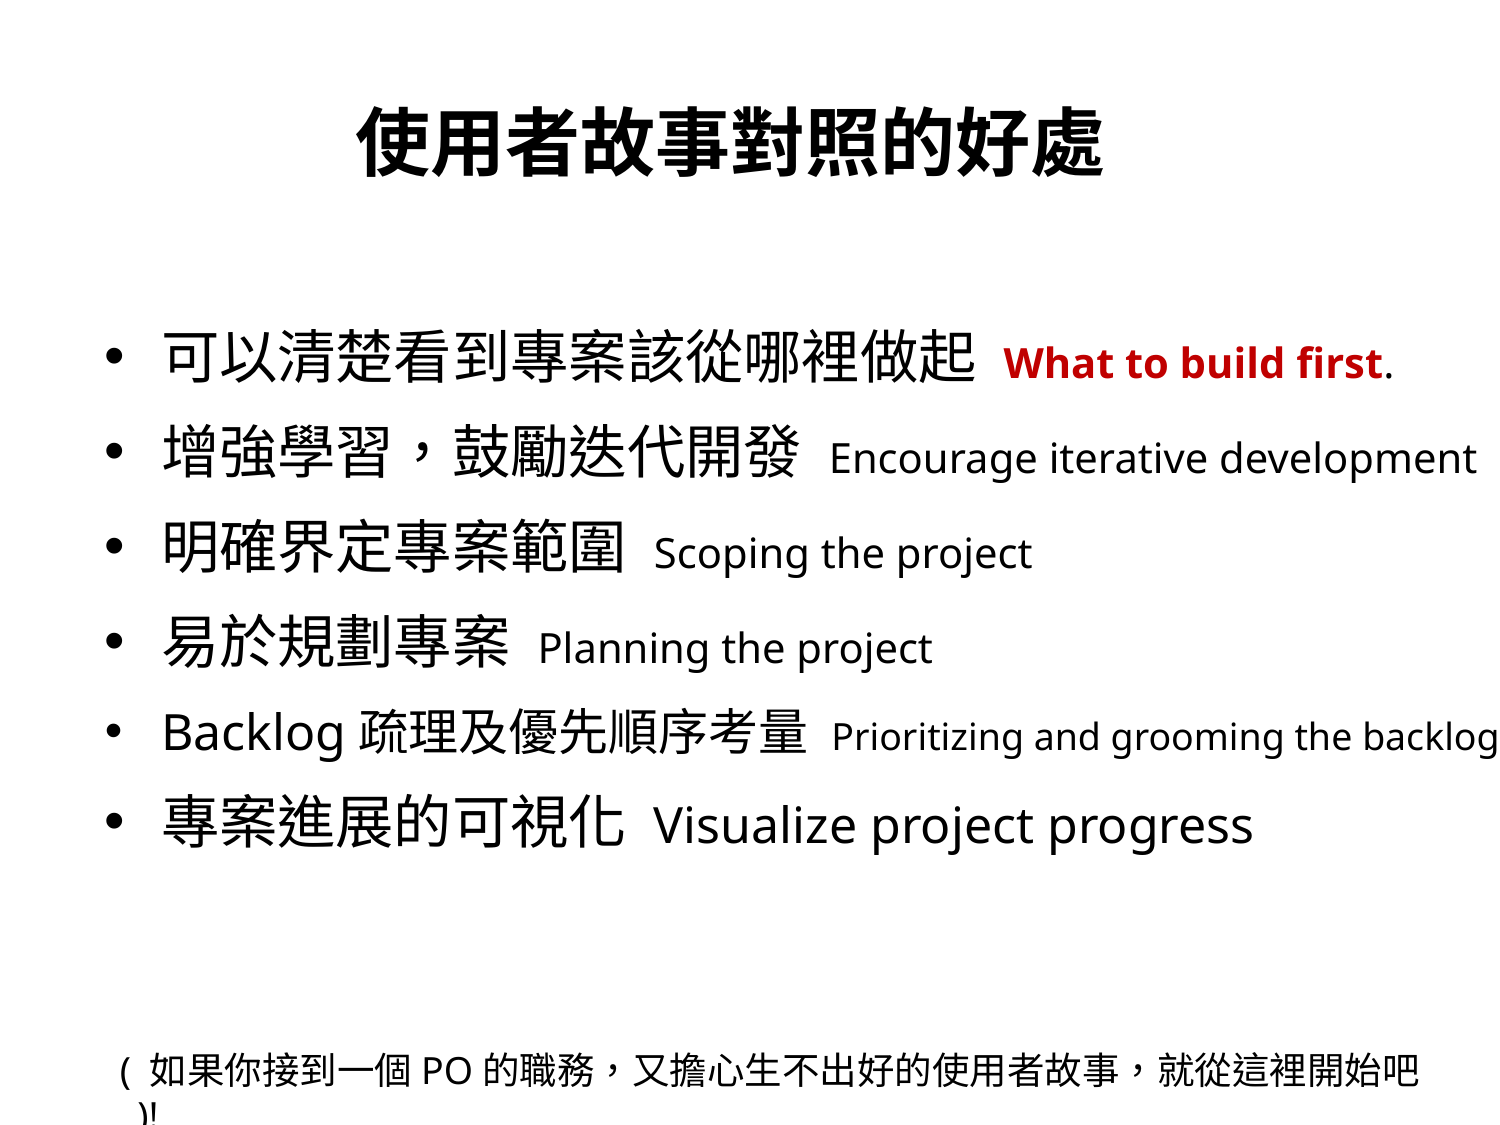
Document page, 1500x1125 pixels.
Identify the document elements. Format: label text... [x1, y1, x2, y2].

text_box 可以清楚看到專案該從哪裡做起 What to build first. 增強學習，鼓勵迭代開發 Encourage iterative development 明確界定專案範圍 Scoping the project 易於規劃專案 Planning the project Backlog疏理及優先順序考量 Prioritizing and grooming the backlog 專案進展的可視化 Visualize project progress [90, 313, 1500, 863]
text_box 使用者故事對照的好處 [89, 88, 1371, 193]
text_box ( 如果你接到一個PO的職務，又擔心生不出好的使用者故事，就從這裡開始吧 )! [105, 1039, 1452, 1125]
